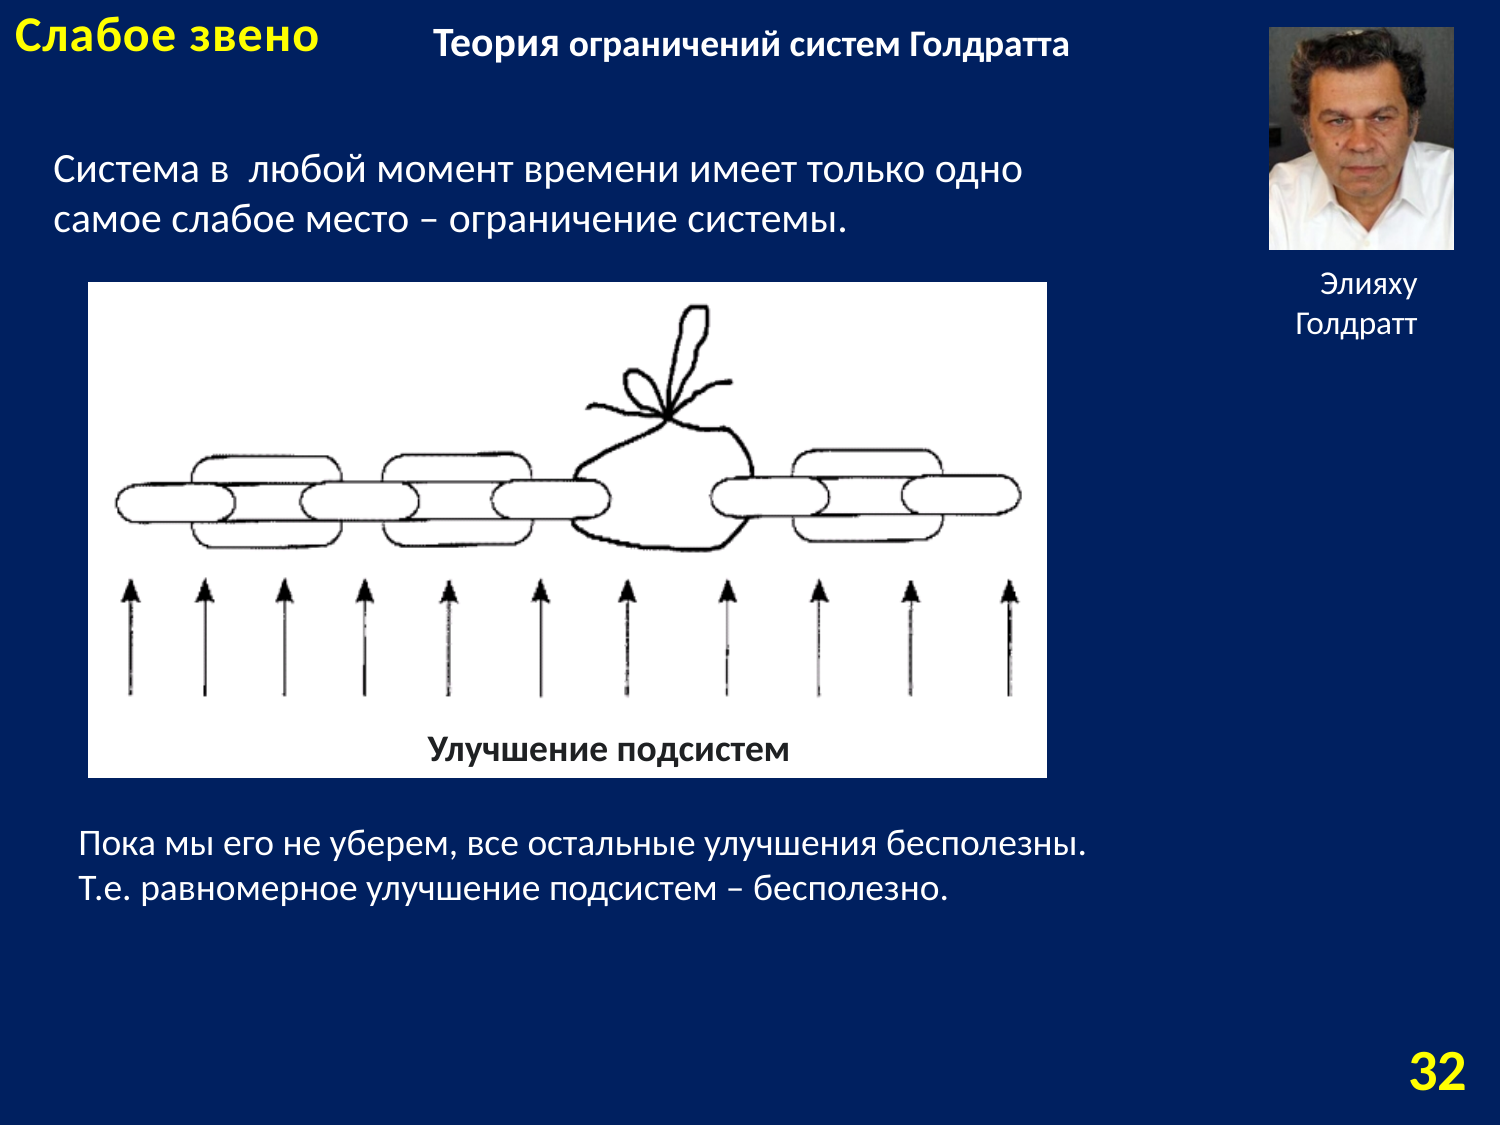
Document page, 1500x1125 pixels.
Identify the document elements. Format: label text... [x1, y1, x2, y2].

text_box Система в любой момент времени имеет только одно самое слабое место – ограничение системы. [38, 133, 1127, 249]
title Слабое звено [0, 0, 981, 69]
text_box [88, 282, 1047, 778]
text_box 32 [1340, 1037, 1483, 1097]
text_box Пока мы его не уберем, все остальные улучшения бесполезны. Т.е. равномерное улучшение подсистем – бесполезно. [63, 810, 1187, 916]
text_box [1268, 27, 1454, 350]
text_box Теория ограничений систем Голдратта [418, 7, 1128, 73]
